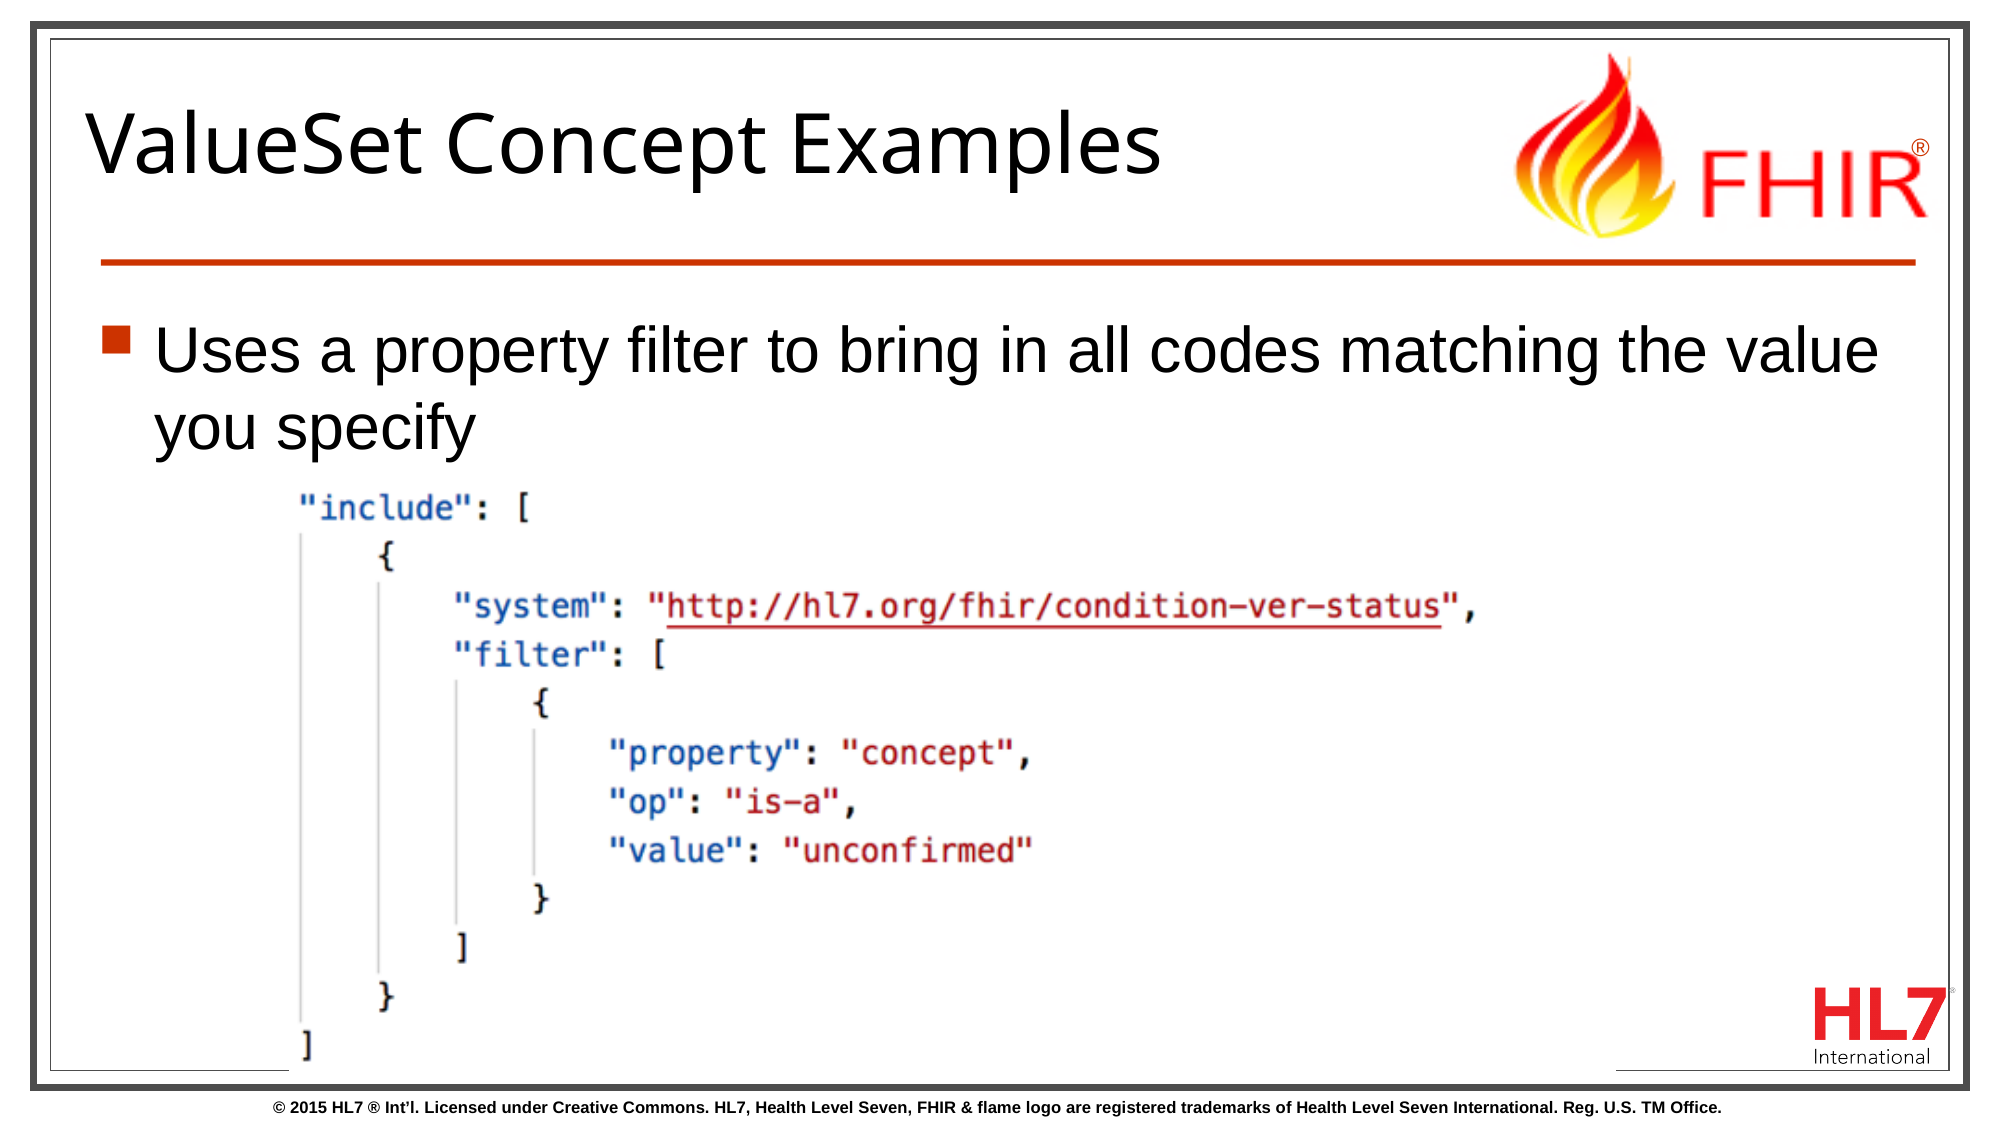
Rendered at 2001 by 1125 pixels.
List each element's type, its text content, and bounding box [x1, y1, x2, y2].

title ValueSet Concept Examples [70, 54, 1504, 244]
picture [289, 483, 1617, 1071]
picture [1771, 937, 1999, 1114]
list Uses a property filter to bring in all codes matching the value you specify [83, 299, 1917, 1059]
picture [1498, 42, 1944, 249]
